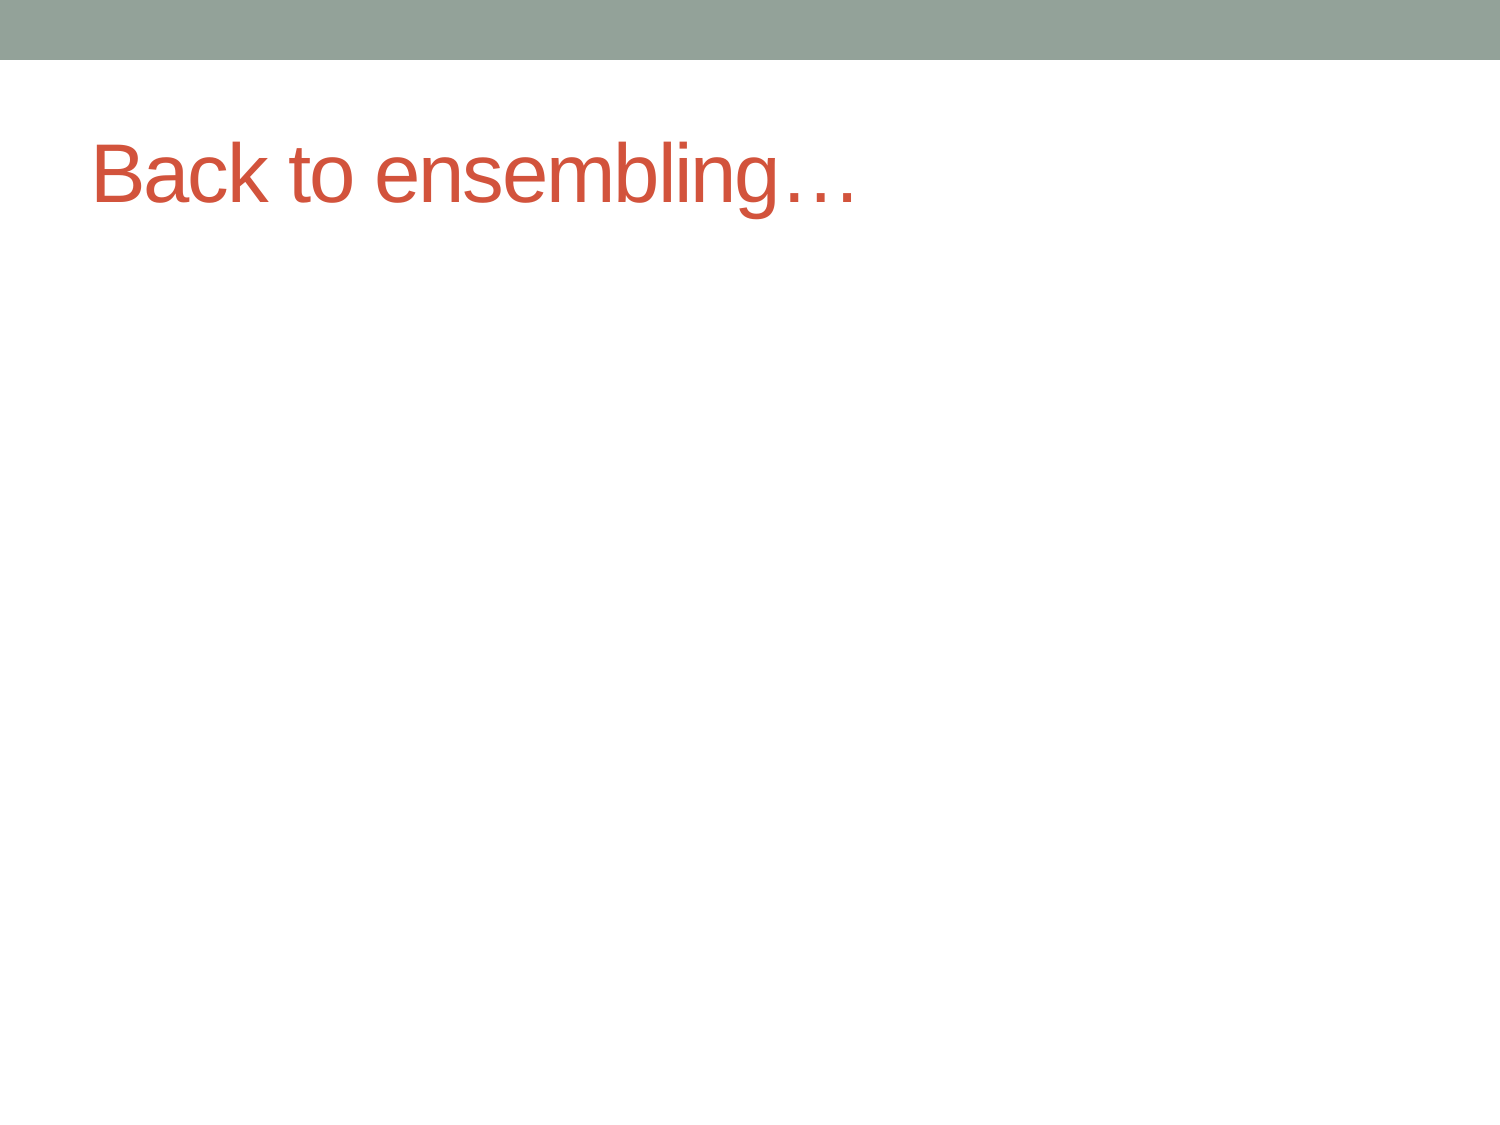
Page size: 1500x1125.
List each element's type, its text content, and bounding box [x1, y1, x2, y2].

title Back to ensembling… [75, 87, 1425, 250]
